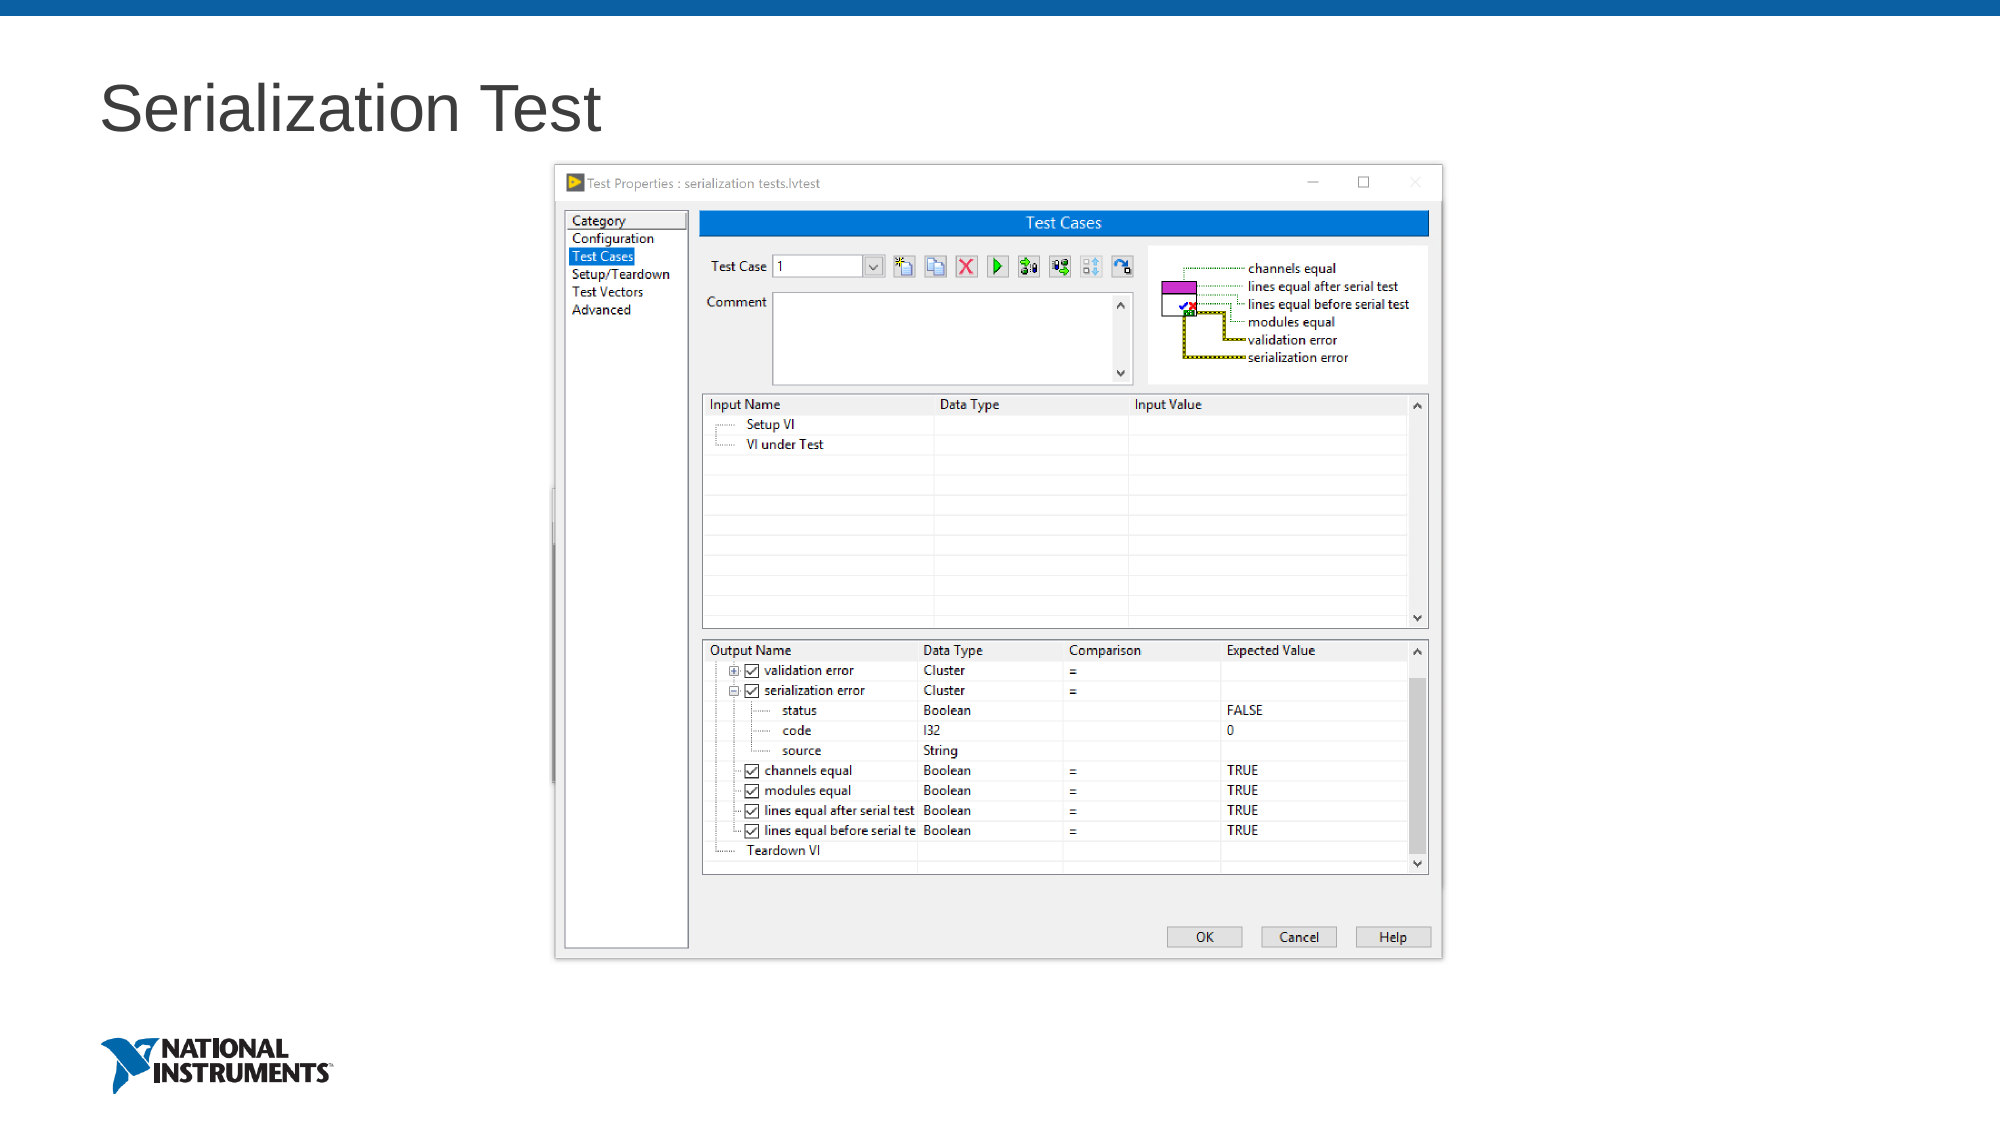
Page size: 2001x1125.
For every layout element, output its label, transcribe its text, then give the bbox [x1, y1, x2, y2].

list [549, 160, 1449, 965]
title Serialization Test [99, 60, 1900, 160]
